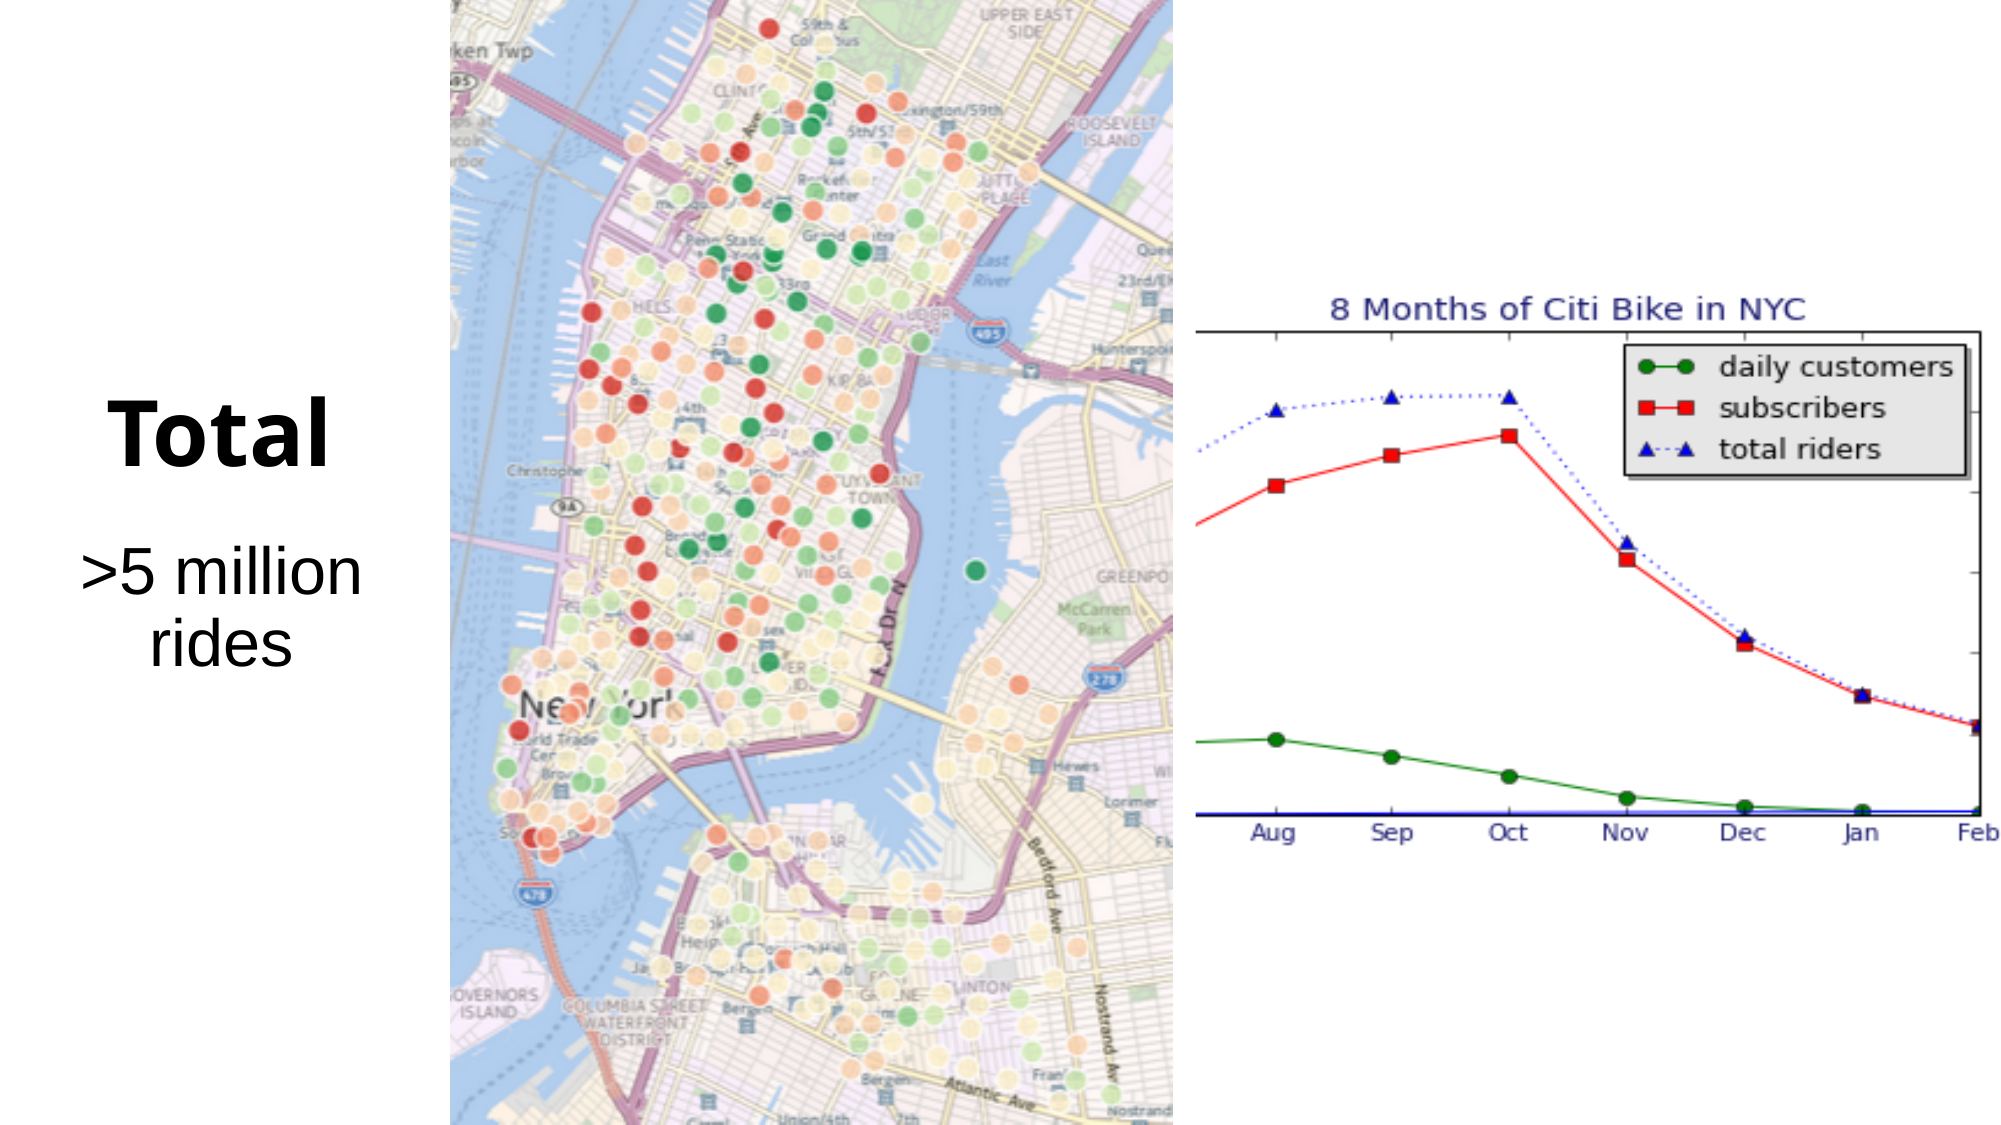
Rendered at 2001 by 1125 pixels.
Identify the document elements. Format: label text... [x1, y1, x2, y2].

text_box >5 million rides [0, 484, 450, 733]
picture [1195, 275, 2001, 876]
picture [450, 0, 1173, 1125]
text_box Total [34, 312, 405, 484]
